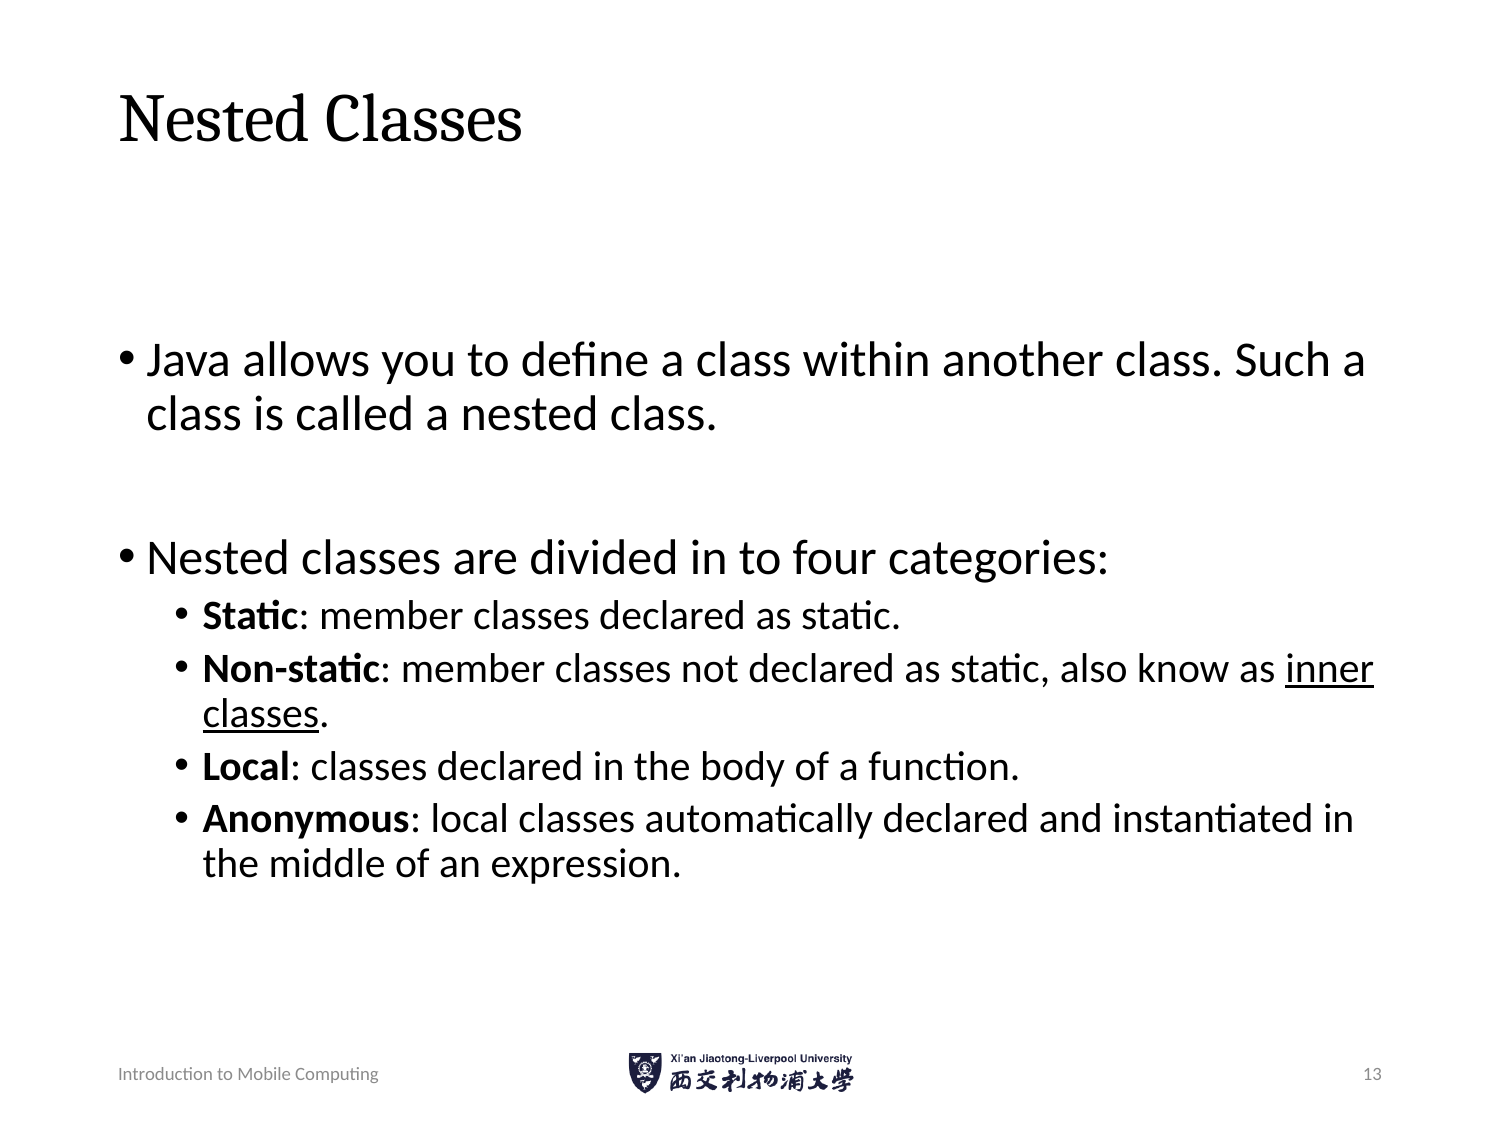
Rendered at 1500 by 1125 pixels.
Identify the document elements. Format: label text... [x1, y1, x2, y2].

slide_number 13 [1059, 1042, 1397, 1103]
picture [625, 1049, 857, 1096]
title Nested Classes [103, 59, 1397, 178]
list Java allows you to define a class within another class. Such a class is called a nested class. Nested classes are divided in to four categories: Static: member classes declared as static. Non-static: member classes not declared as static, also know as inner classes. Local: classes declared in the body of a function. Anonymous: local classes automatically declared and instantiated in the middle of an expression. [103, 206, 1397, 1014]
slide_number Introduction to Mobile Computing [103, 1042, 441, 1103]
